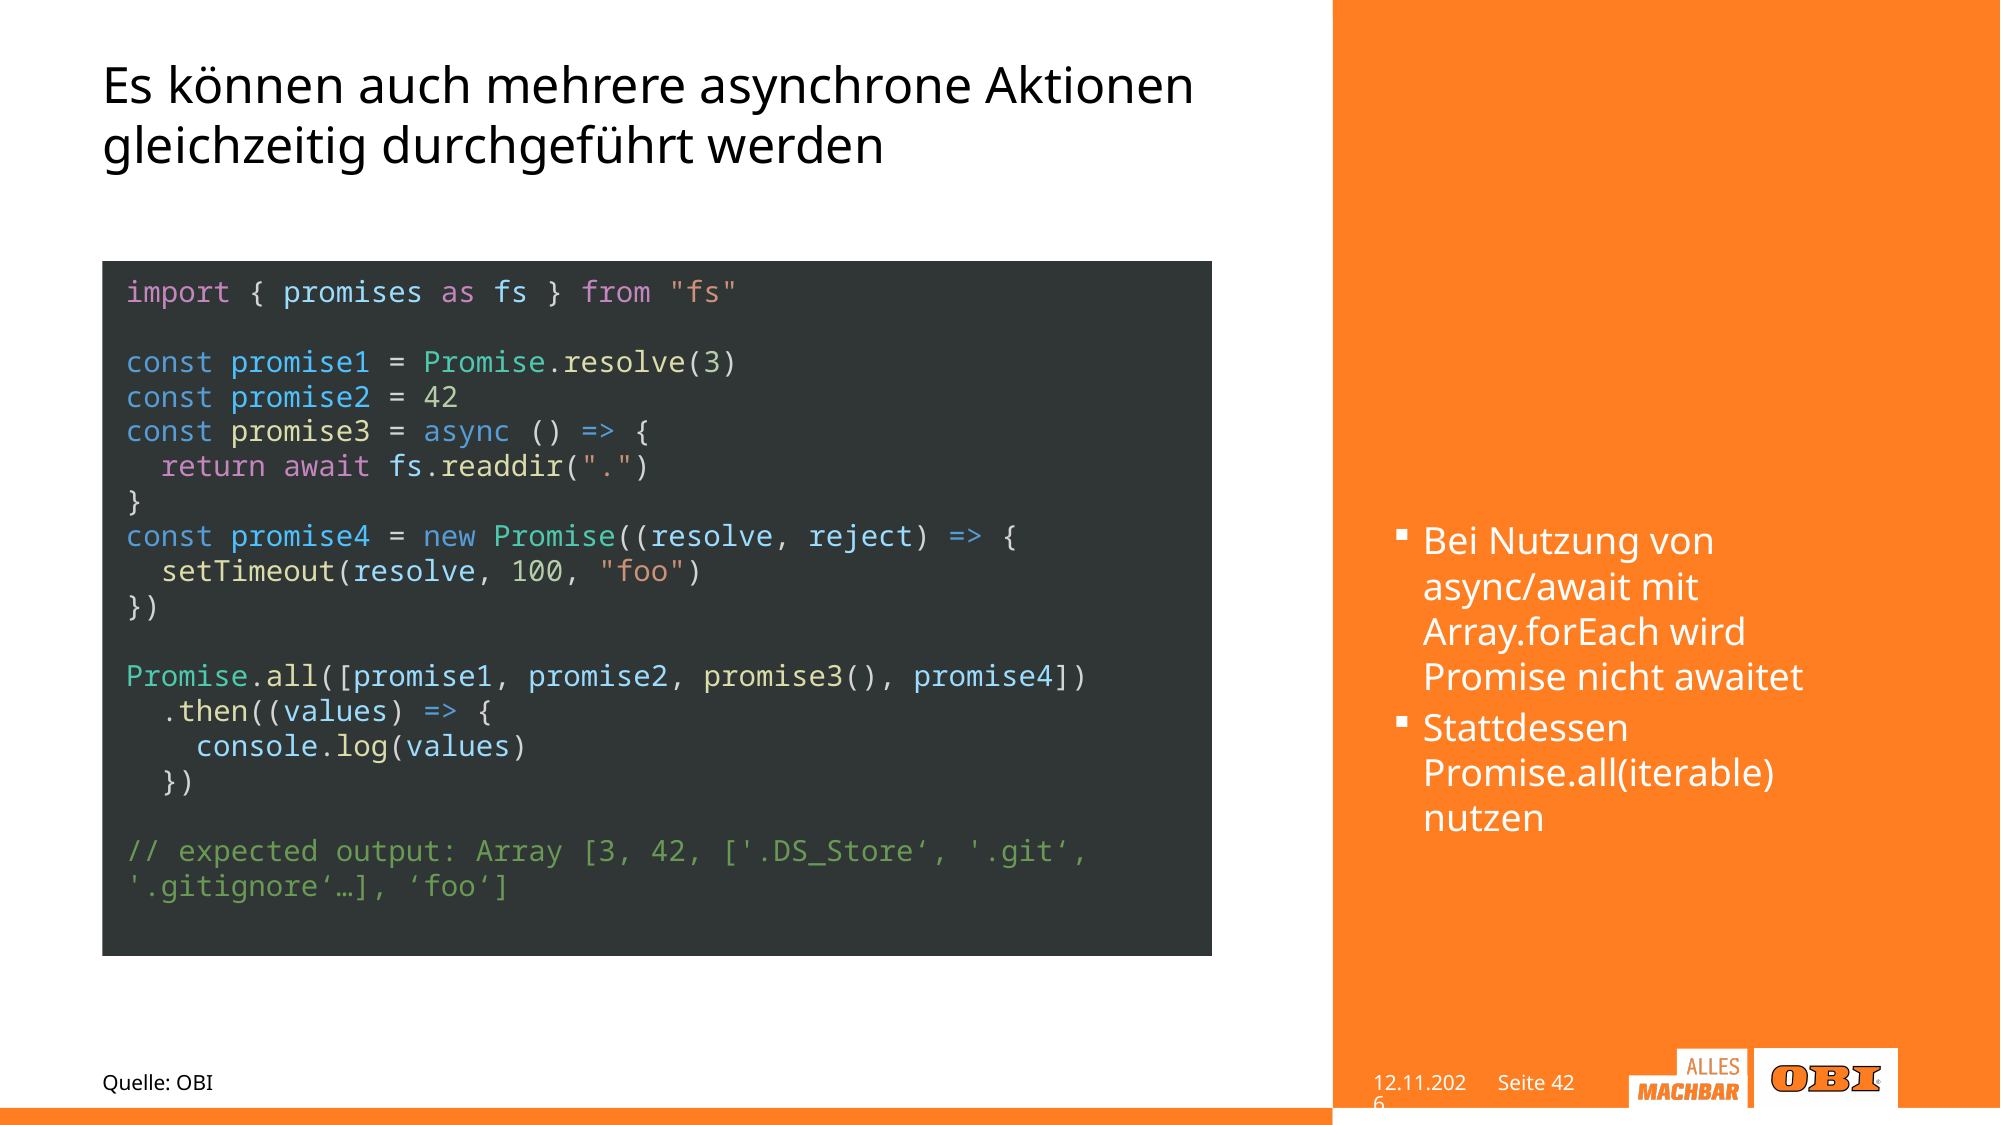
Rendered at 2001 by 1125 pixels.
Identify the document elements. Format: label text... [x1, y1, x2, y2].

slide_number Seite 42 [1497, 1071, 1588, 1097]
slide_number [1373, 1071, 1475, 1097]
text_box import { promises as fs } from "fs" const promise1 = Promise.resolve(3) const promise2 = 42 const promise3 = async () => { return await fs.readdir(".") } const promise4 = new Promise((resolve, reject) => { setTimeout(resolve, 100, "foo") }) Promise.all([promise1, promise2, promise3(), promise4]) .then((values) => { console.log(values) }) // expected output: Array [3, 42, ['.DS_Store‘, '.git‘, '.gitignore‘…], ‘foo‘] [101, 260, 1213, 957]
picture [1638, 1058, 1739, 1100]
title Es können auch mehrere asynchrone Aktionen gleichzeitig durchgeführt werden [102, 112, 1271, 174]
list Bei Nutzung von async/await mit Array.forEach wird Promise nicht awaitet Stattdessen Promise.all(iterable) nutzen [1393, 261, 1880, 1035]
picture [1754, 1048, 1898, 1107]
footer Quelle: OBI [102, 1071, 1271, 1097]
